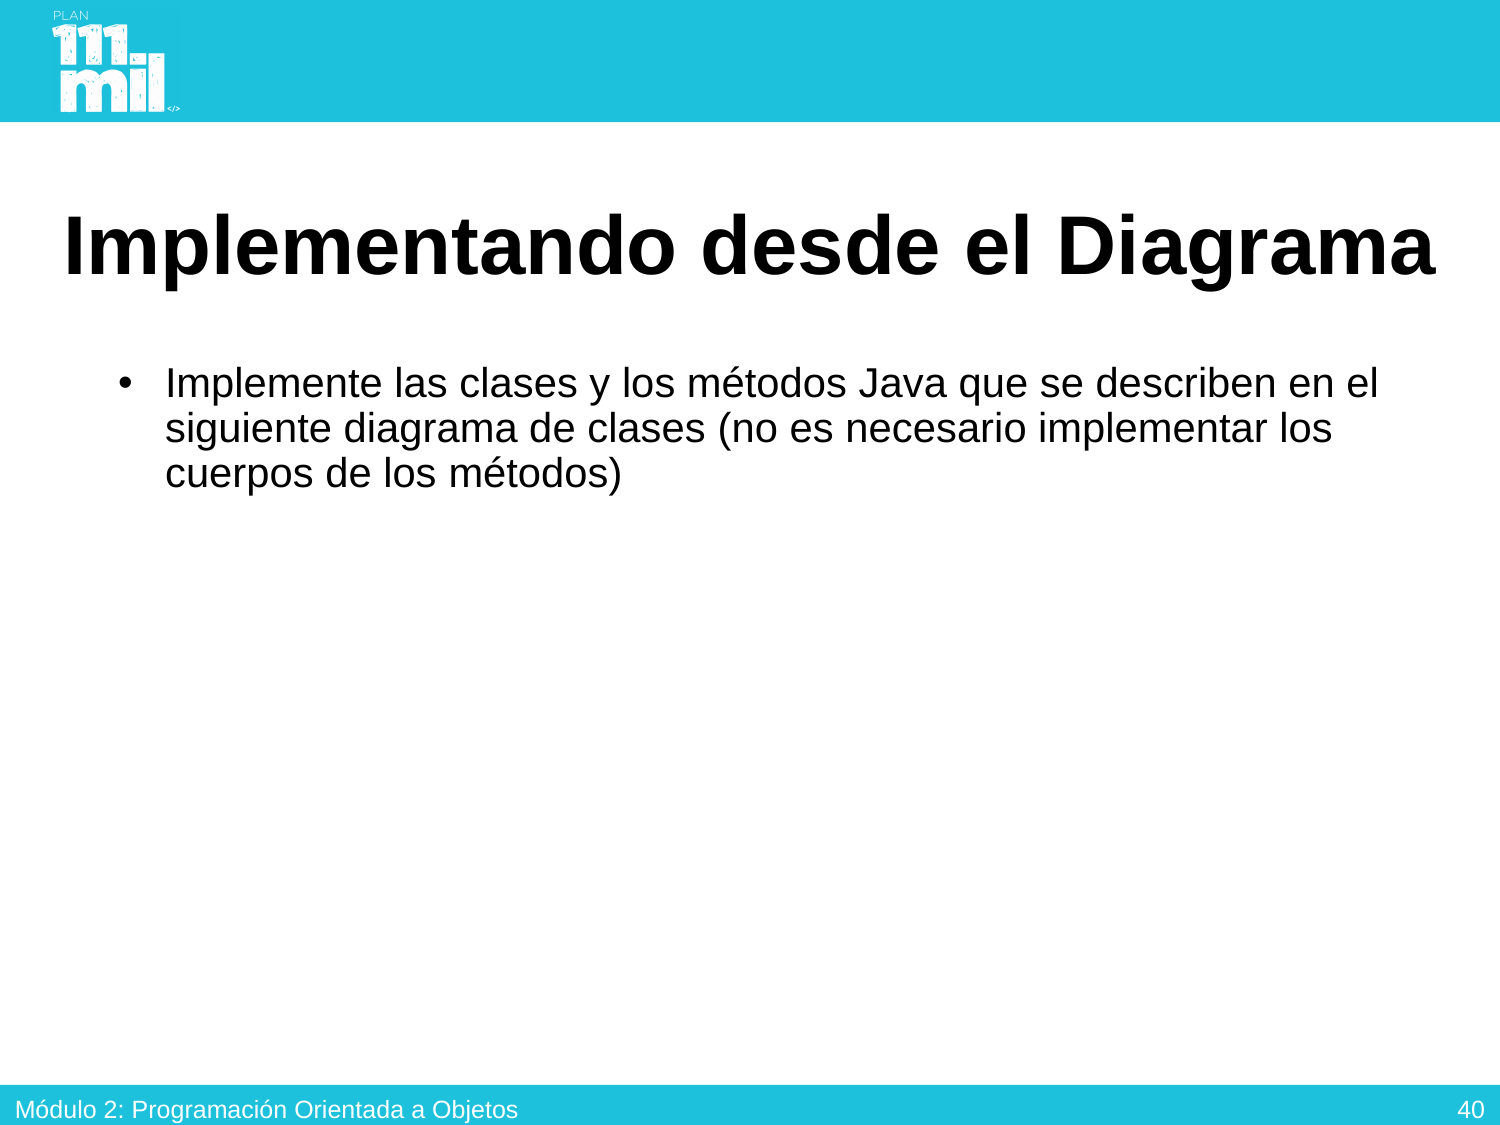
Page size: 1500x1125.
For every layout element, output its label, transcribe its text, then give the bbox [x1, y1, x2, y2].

slide_number 39 [1162, 1078, 1500, 1125]
title Implementando desde el Diagrama [0, 147, 1500, 348]
list Implemente las clases y los métodos Java que se describen en el siguiente diagrama de clases (no es necesario implementar los cuerpos de los métodos) [103, 354, 1397, 1069]
footer Módulo 2: Programación Orientada a Objetos [0, 1078, 606, 1125]
